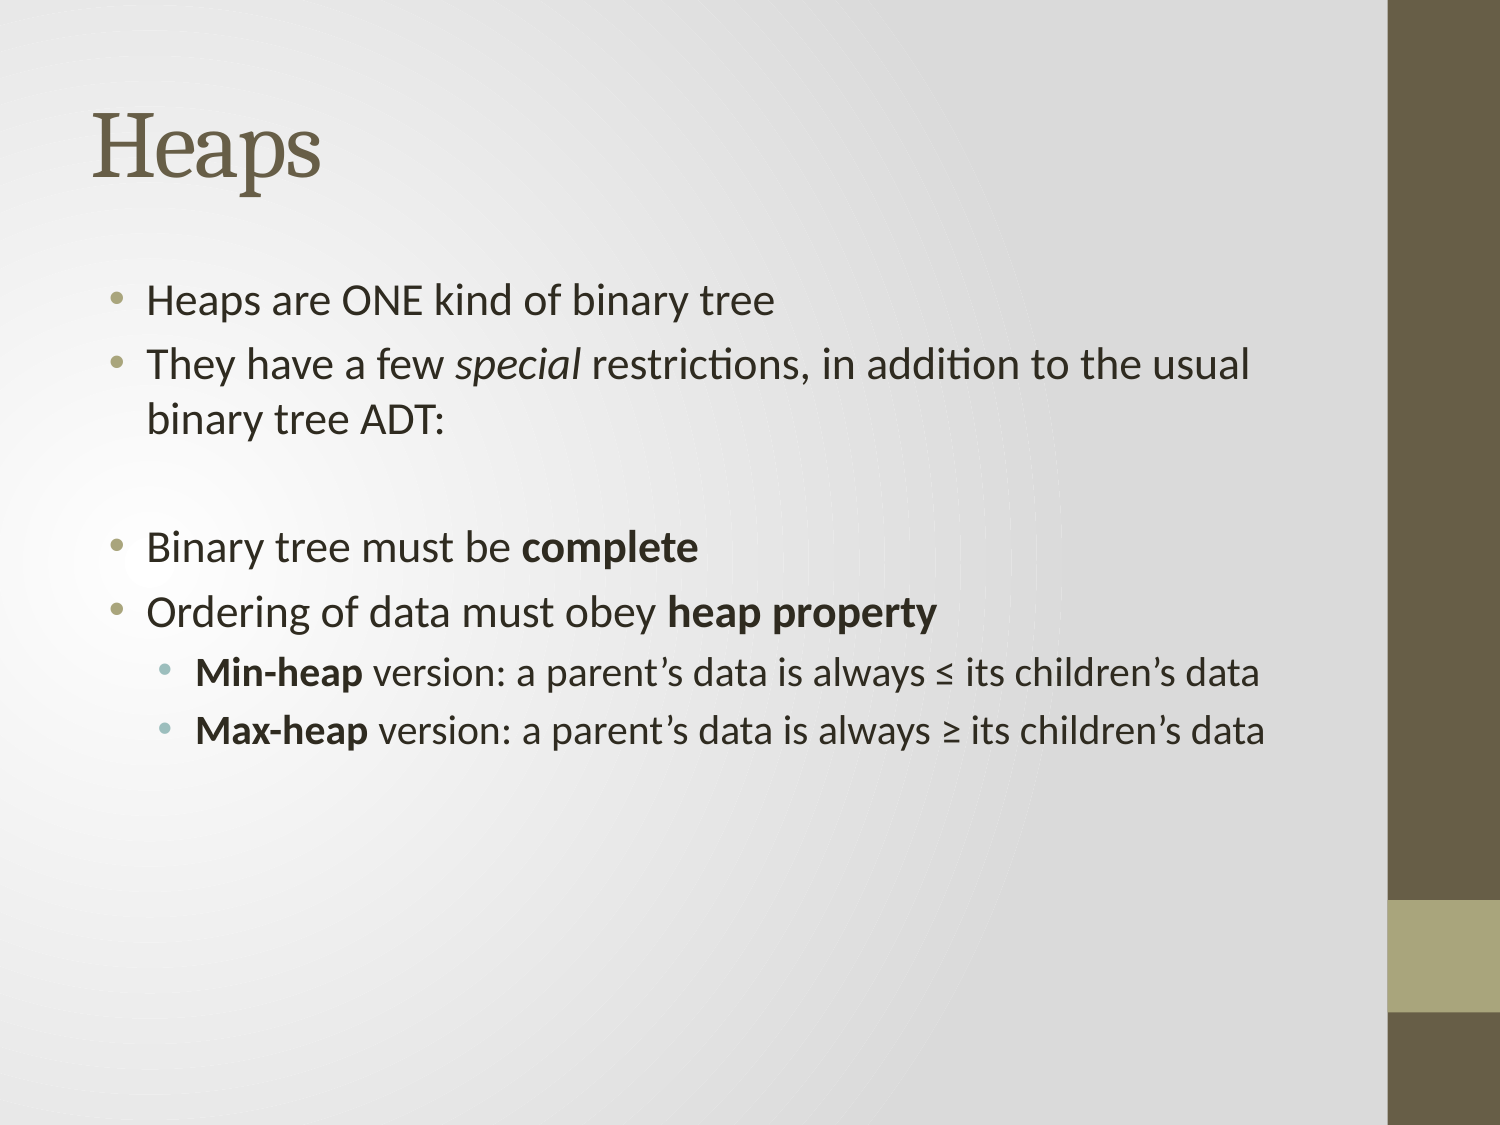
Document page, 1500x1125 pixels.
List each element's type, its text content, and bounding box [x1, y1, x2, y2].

title Heaps [75, 45, 1325, 233]
list Heaps are ONE kind of binary tree They have a few special restrictions, in addition to the usual binary tree ADT: Binary tree must be complete Ordering of data must obey heap property Min-heap version: a parent’s data is always ≤ its children’s data Max-heap version: a parent’s data is always ≥ its children’s data [75, 262, 1325, 1050]
